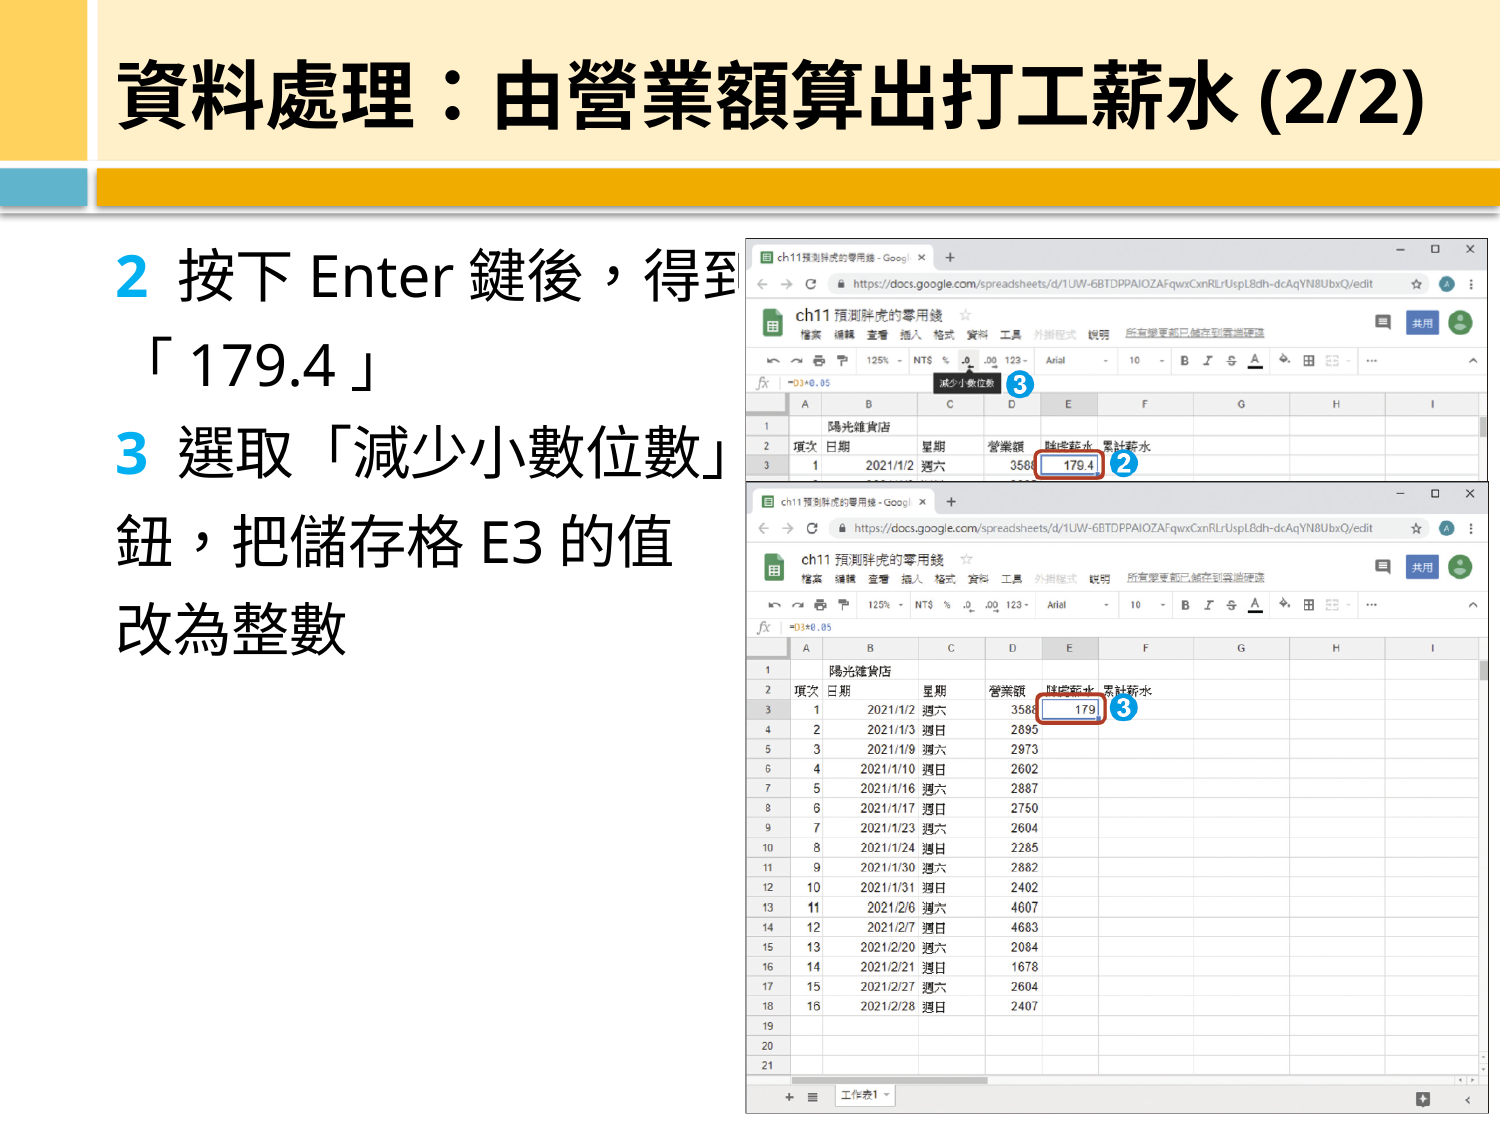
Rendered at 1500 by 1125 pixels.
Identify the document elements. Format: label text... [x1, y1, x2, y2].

list 2 按下Enter鍵後，得到 「179.4」 3 選取「減少小數位數」 鈕，把儲存格E3的值 改為整數 [100, 231, 738, 1024]
picture [739, 231, 1497, 1120]
title 資料處理：由營業額算出打工薪水(2/2) [100, 26, 1500, 161]
